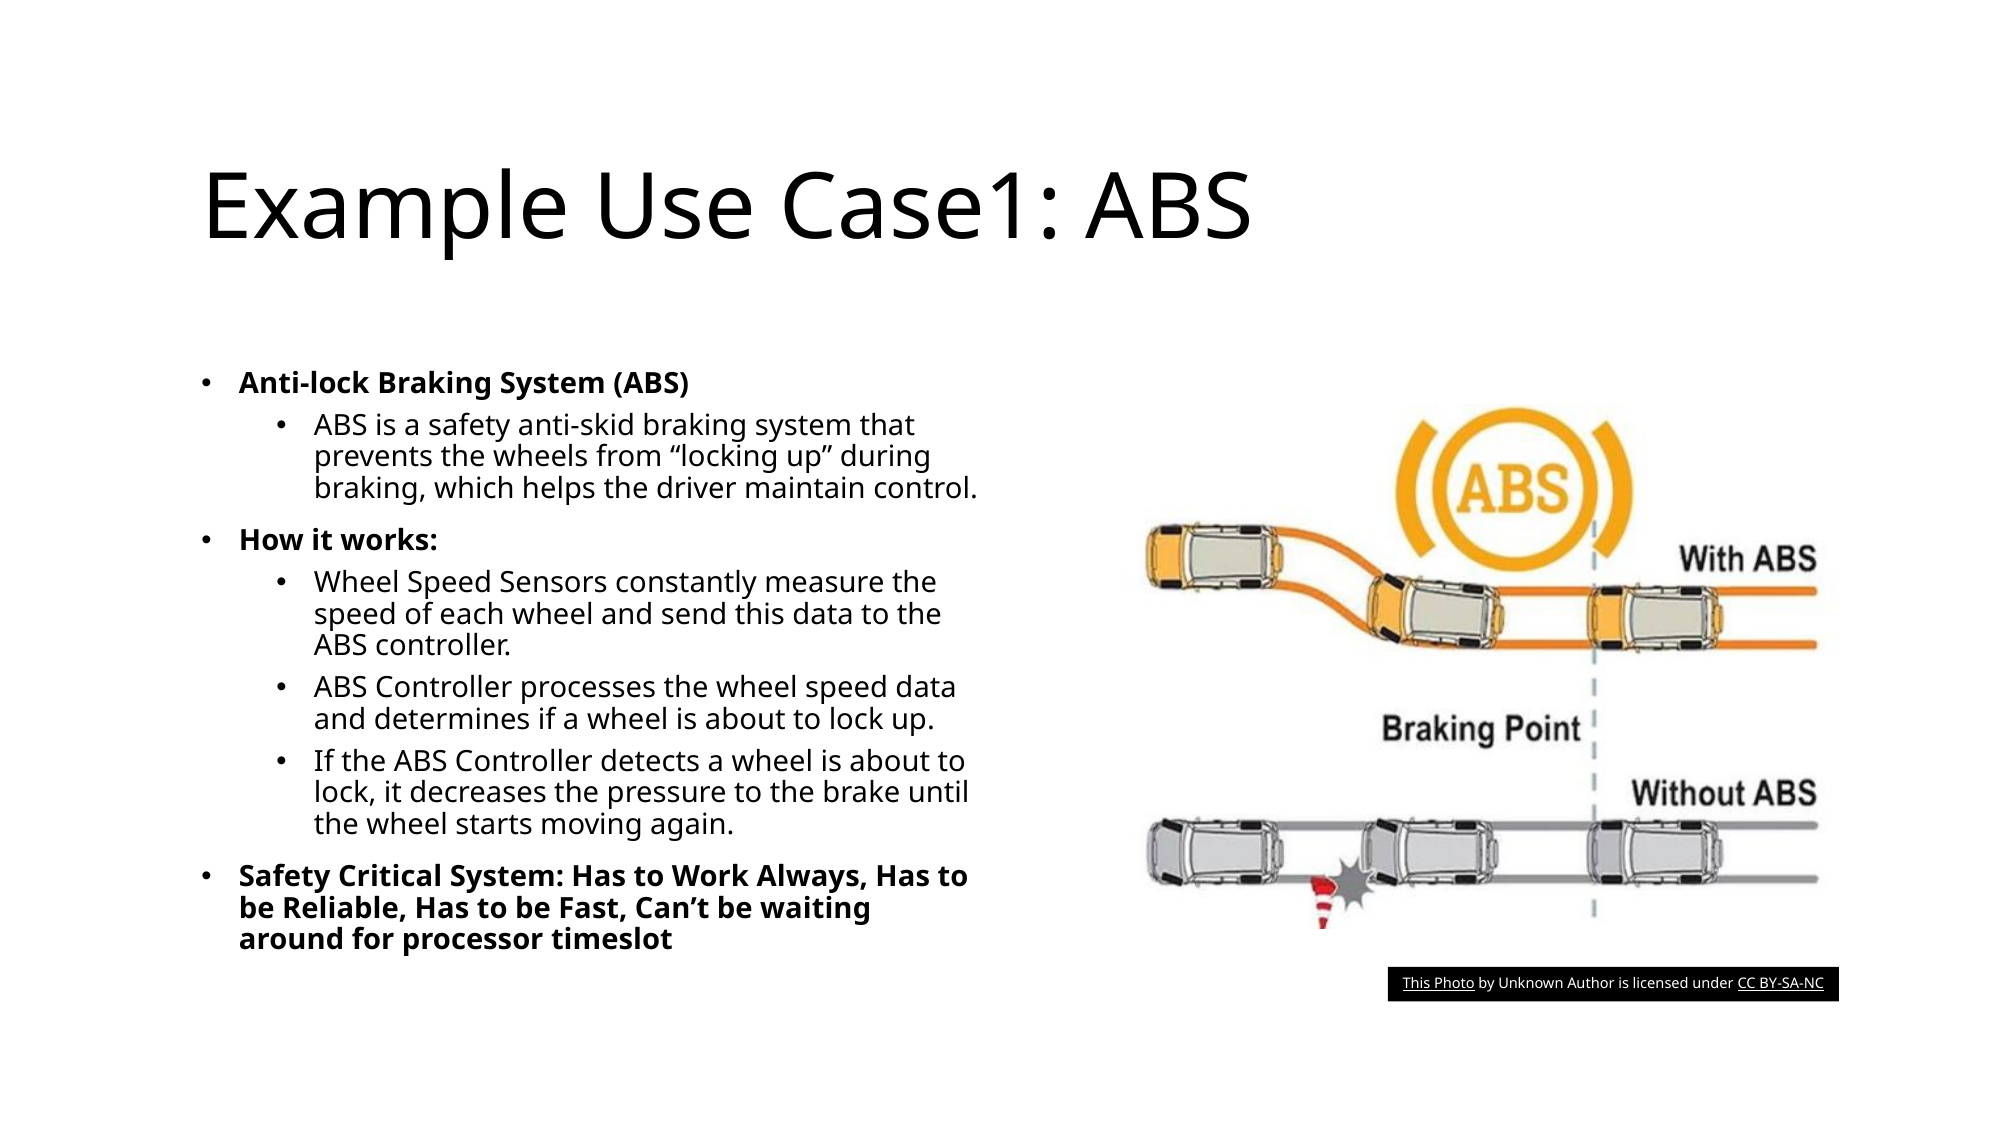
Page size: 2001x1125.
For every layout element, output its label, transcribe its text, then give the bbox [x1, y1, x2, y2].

title Example Use Case1: ABS [186, 99, 1728, 319]
list Anti-lock Braking System (ABS) ABS is a safety anti-skid braking system that prevents the wheels from “locking up” during braking, which helps the driver maintain control. How it works: Wheel Speed Sensors constantly measure the speed of each wheel and send this data to the ABS controller. ABS Controller processes the wheel speed data and determines if a wheel is about to lock up. If the ABS Controller detects a wheel is about to lock, it decreases the pressure to the brake until the wheel starts moving again. Safety Critical System: Has to Work Always, Has to be Reliable, Has to be Fast, Can’t be waiting around for processor timeslot [186, 360, 1000, 1004]
picture [1101, 403, 1889, 930]
text_box This Photo by Unknown Author is licensed under CC BY-SA-NC [1387, 966, 1839, 1002]
